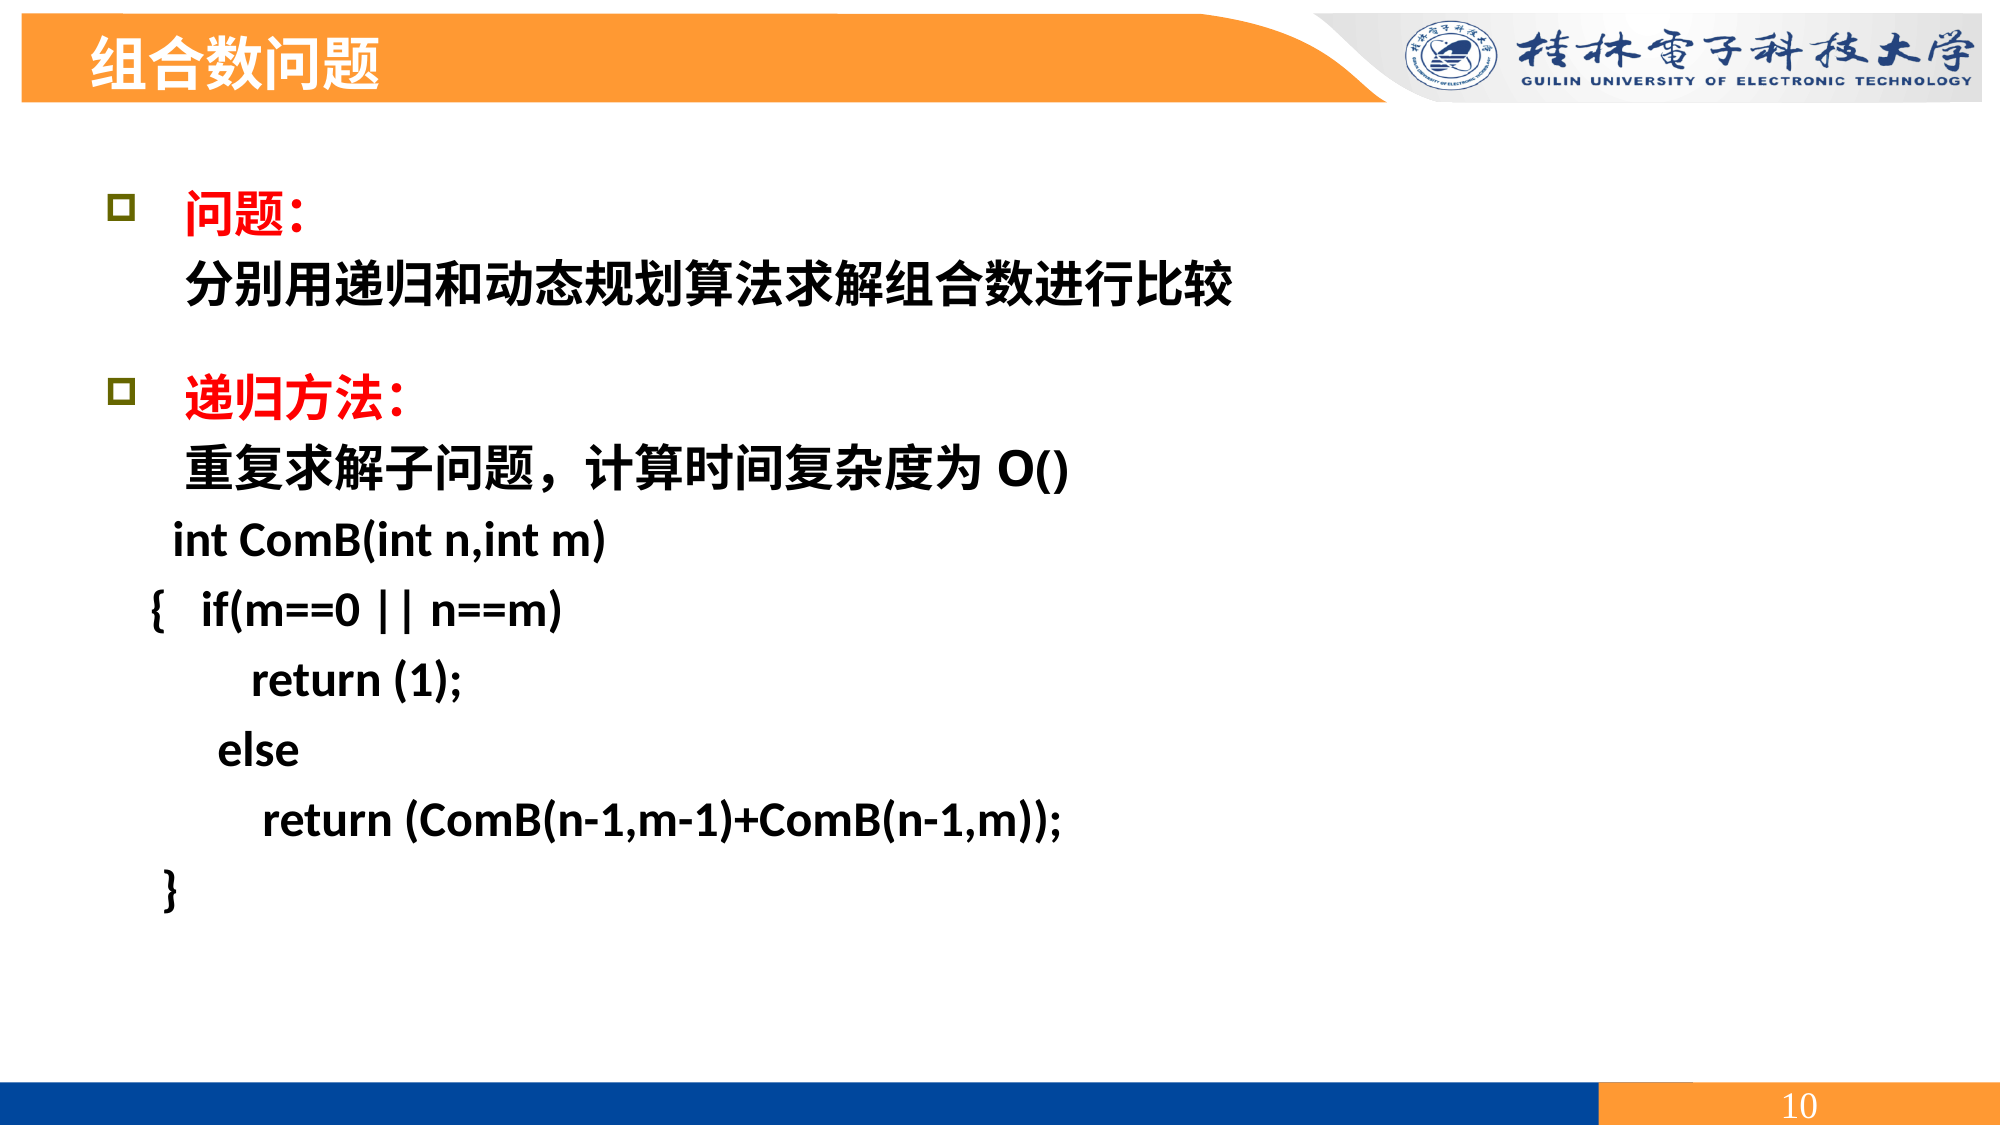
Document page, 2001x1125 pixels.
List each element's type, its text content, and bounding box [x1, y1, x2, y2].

text_box 组合数问题 [74, 19, 1101, 105]
picture [1386, 0, 2000, 103]
